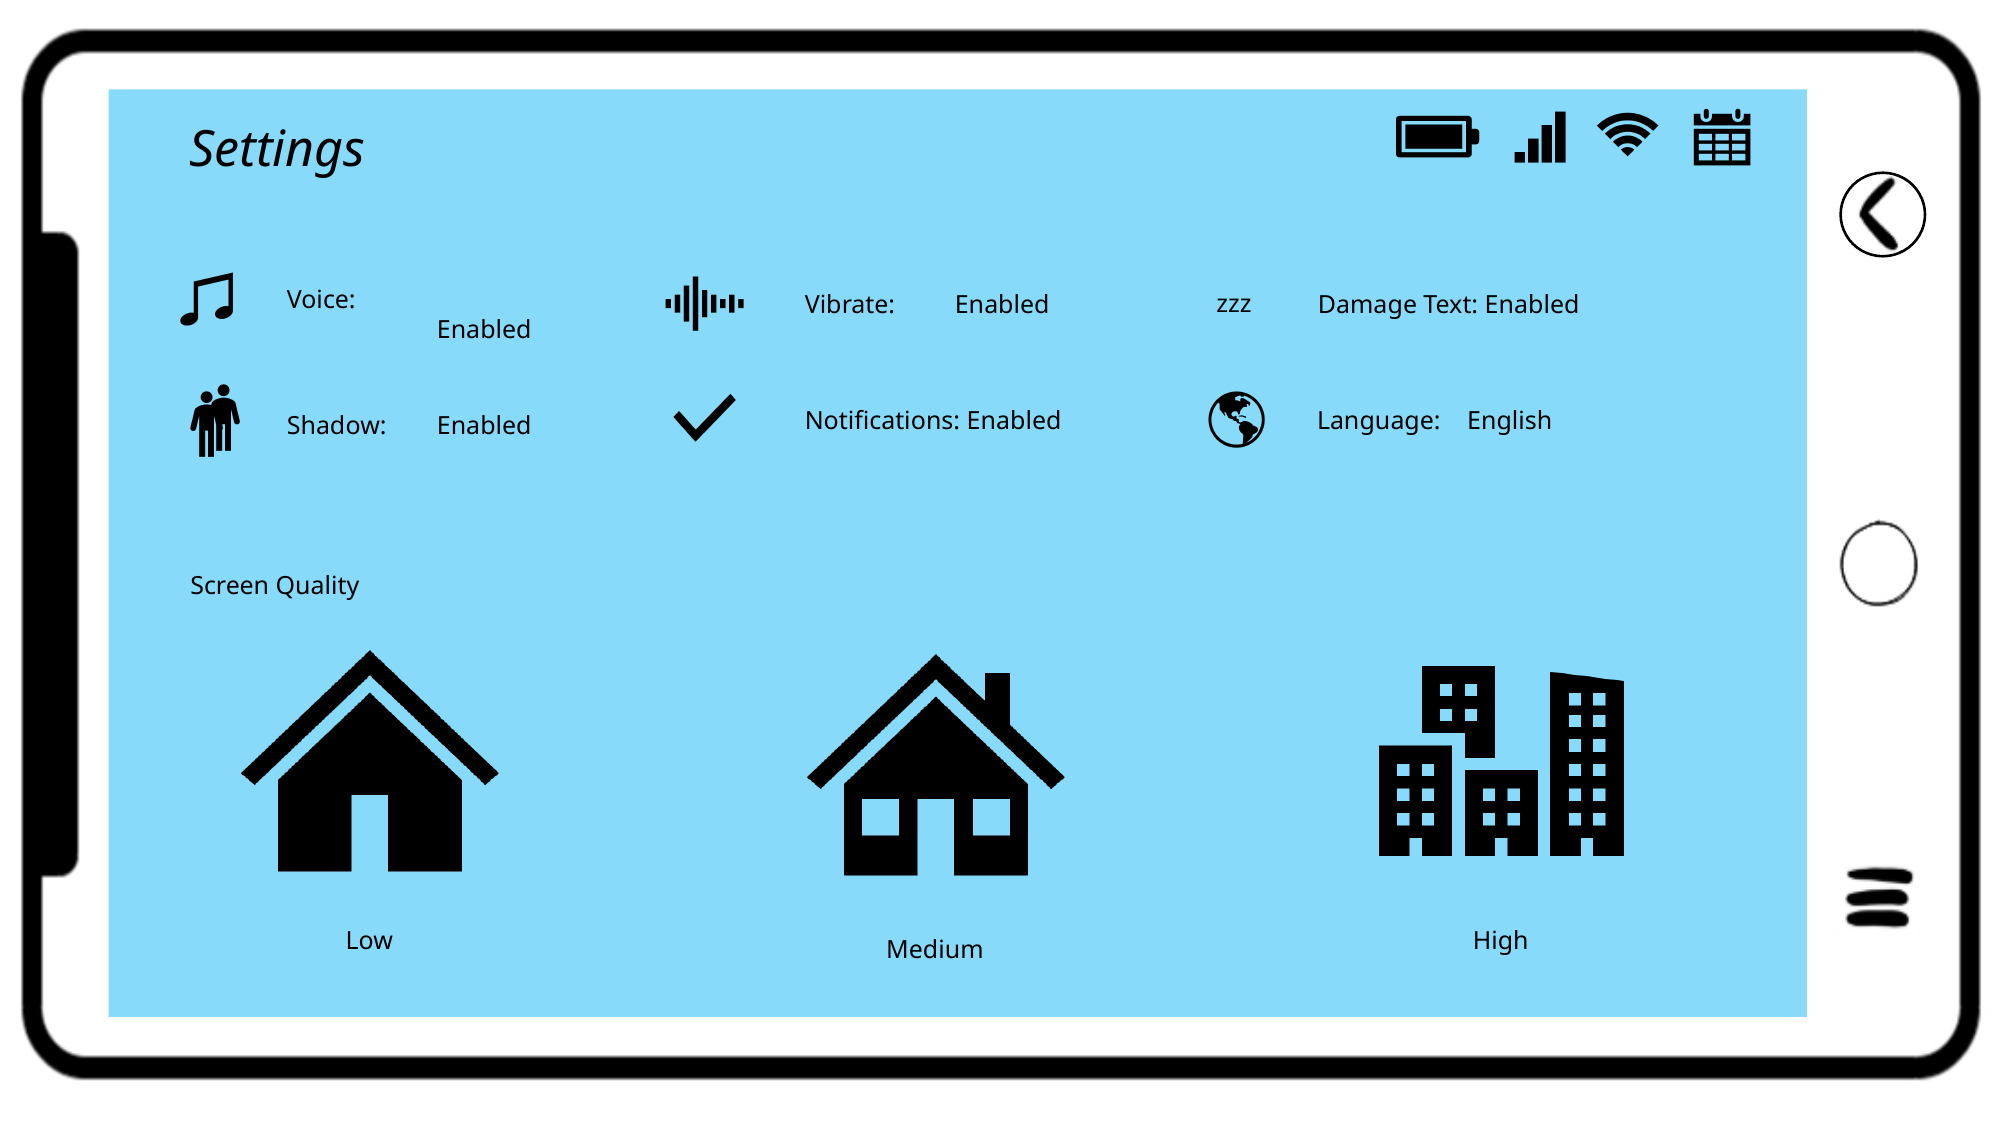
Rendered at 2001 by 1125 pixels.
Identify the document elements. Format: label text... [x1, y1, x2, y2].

text_box Vibrate: Enabled [790, 280, 1086, 326]
text_box Settings [174, 109, 430, 185]
text_box Shadow: Enabled [272, 402, 574, 447]
text_box Damage Text: Enabled [1303, 280, 1600, 326]
picture [0, 0, 2001, 1125]
text_box Screen Quality [175, 562, 508, 608]
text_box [171, 382, 259, 460]
text_box Voice: Enabled [272, 276, 573, 351]
text_box [108, 89, 1807, 1017]
text_box Medium [807, 925, 1063, 971]
text_box [1839, 171, 1927, 258]
text_box Low [241, 916, 497, 962]
text_box High [1373, 916, 1629, 962]
text_box Language: English [1302, 396, 1591, 442]
text_box Notifications: Enabled [790, 396, 1097, 442]
text_box zzz [1201, 280, 1268, 325]
